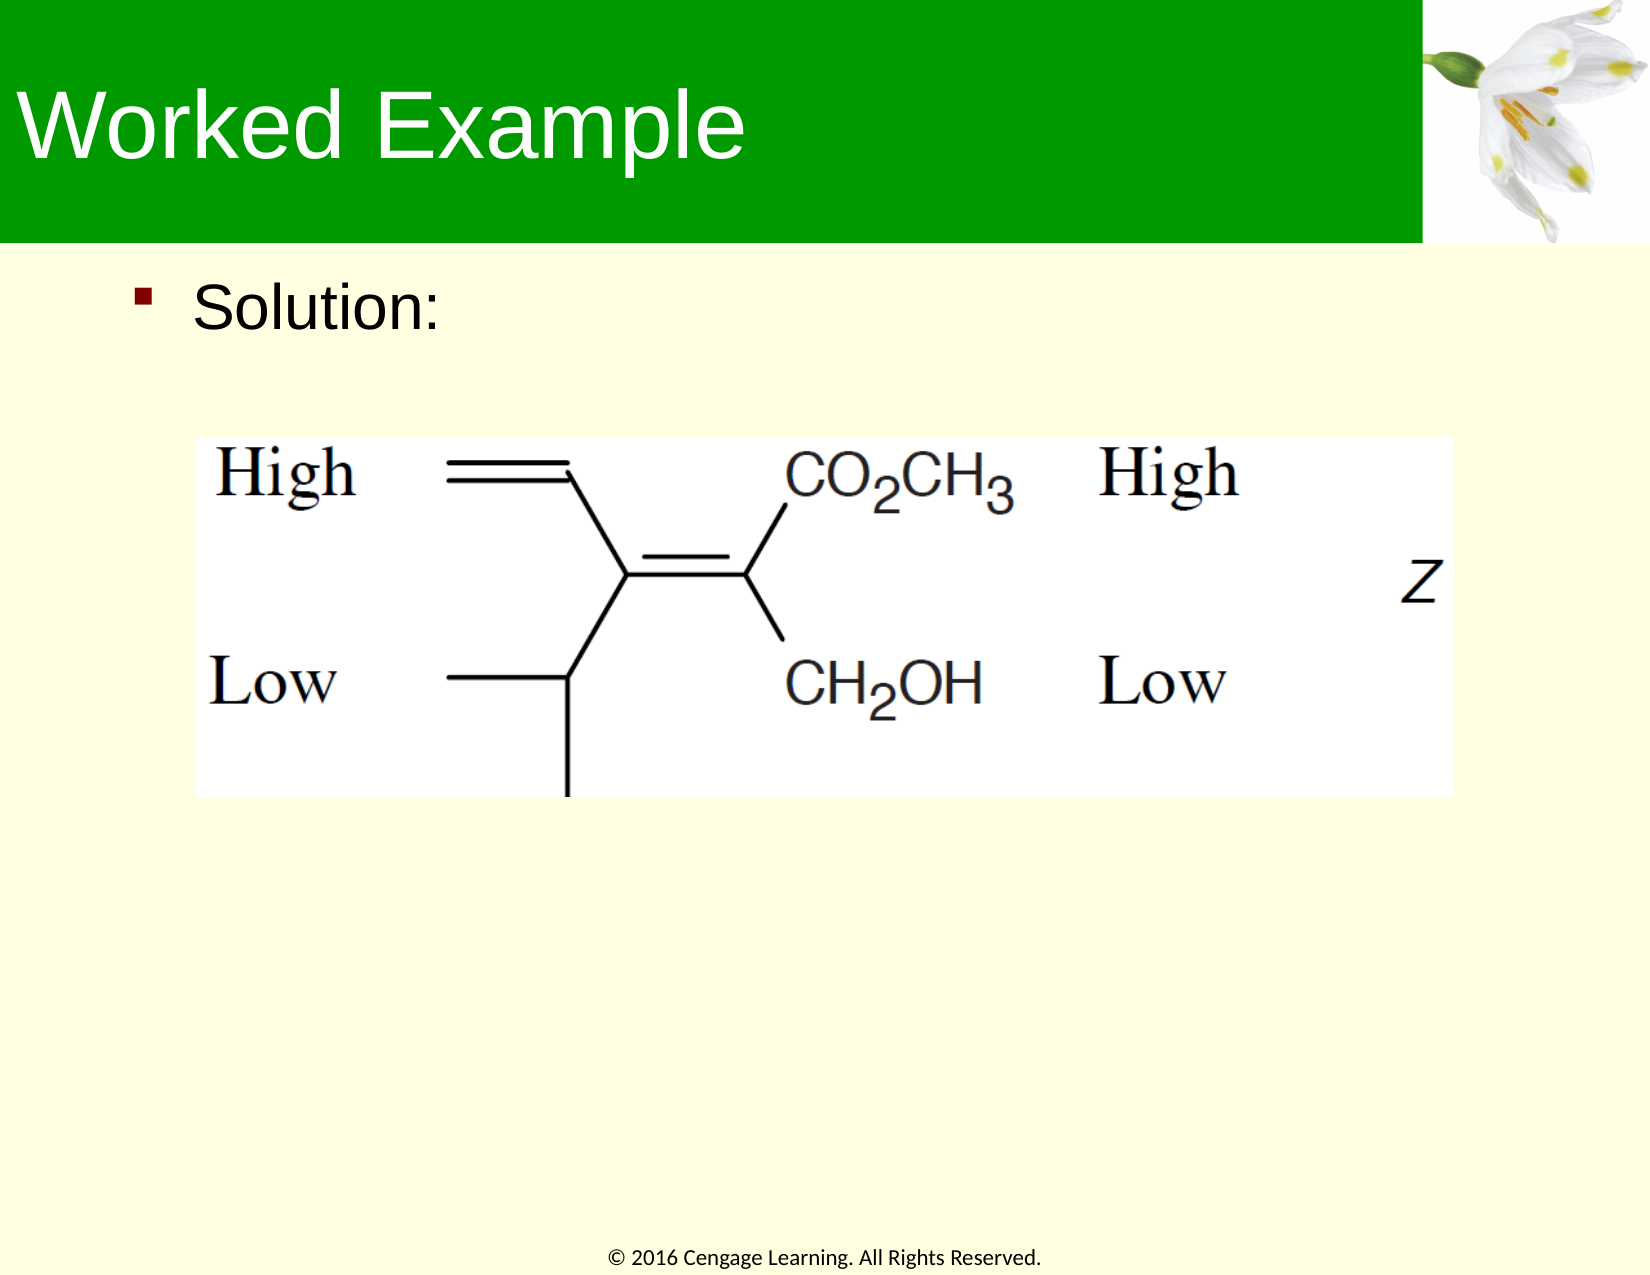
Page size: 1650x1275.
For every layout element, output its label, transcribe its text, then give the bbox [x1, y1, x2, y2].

list Solution: [113, 257, 1595, 1207]
picture [1422, 0, 1650, 244]
title Worked Example [0, 0, 1417, 241]
picture [196, 437, 1454, 797]
